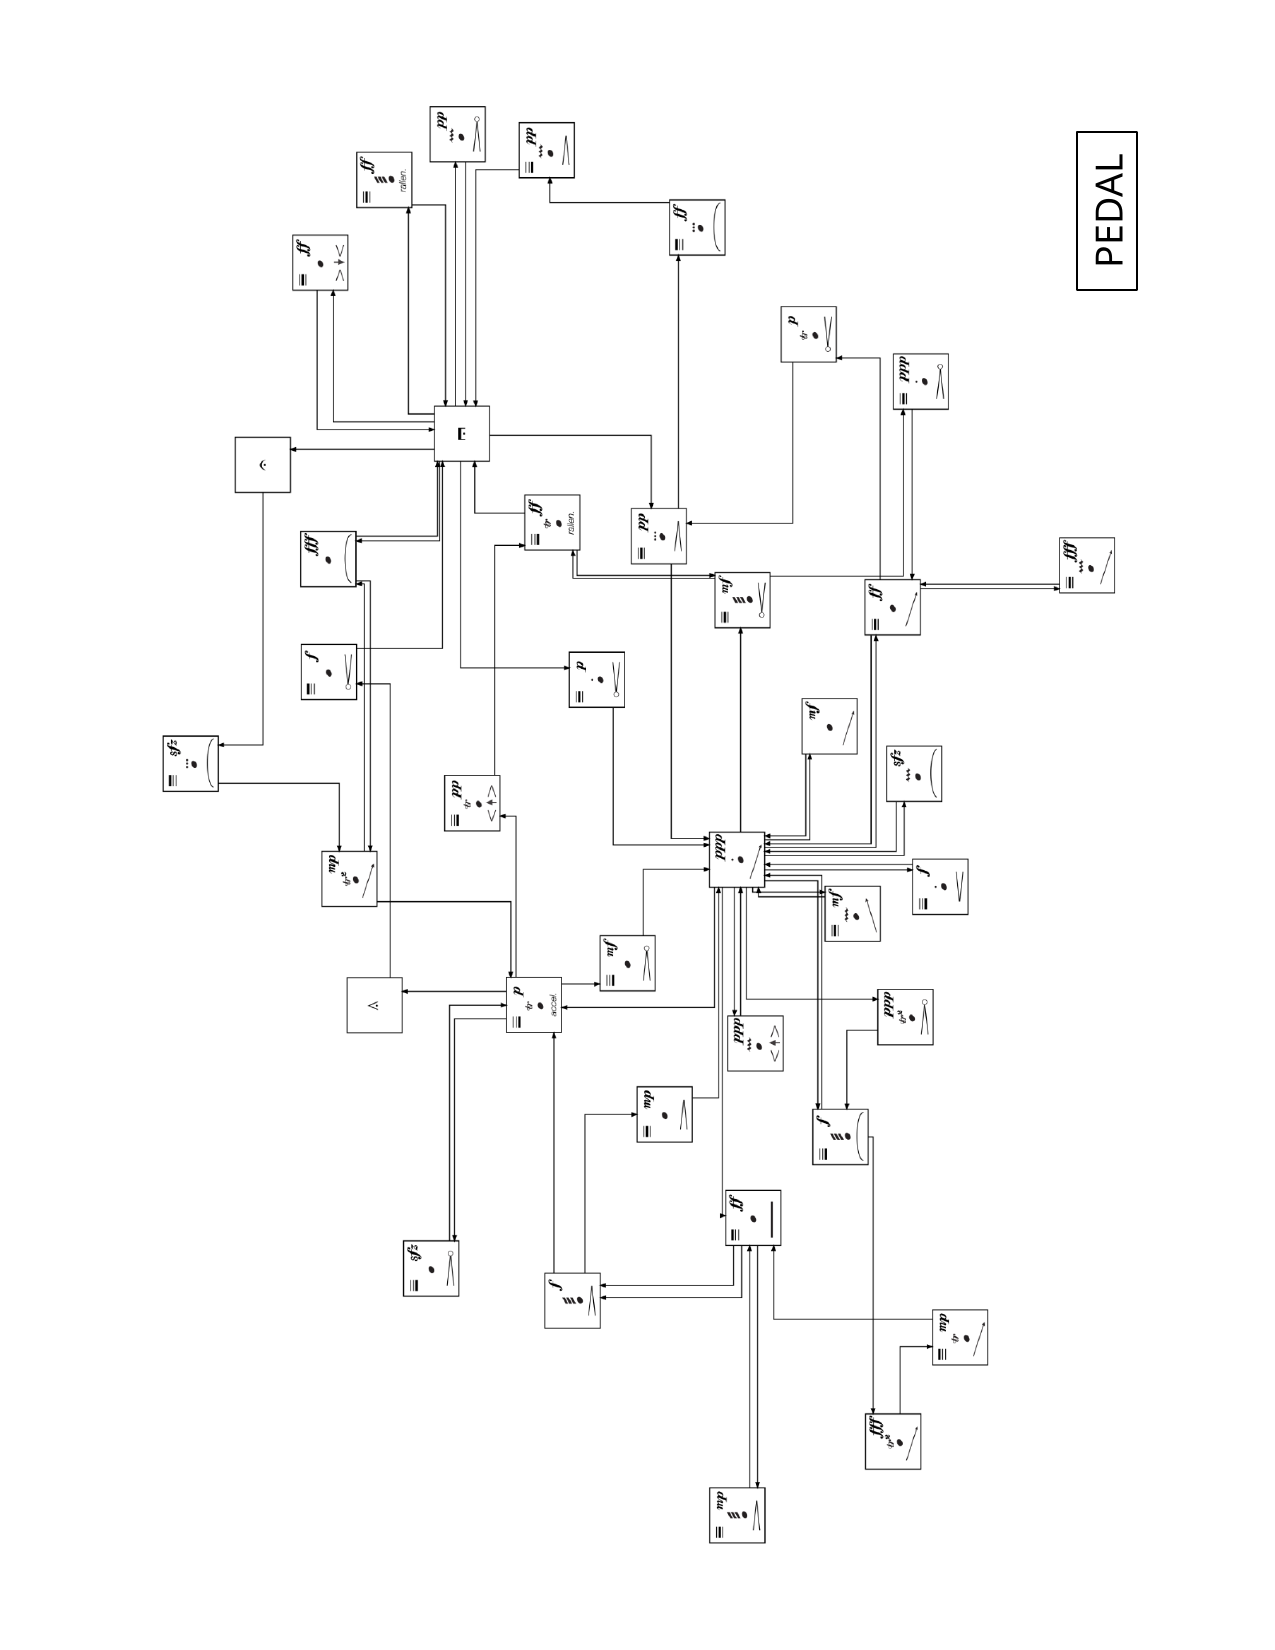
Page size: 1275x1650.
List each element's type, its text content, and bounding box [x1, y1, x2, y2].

text_box PEDAL [1077, 132, 1138, 290]
picture [0, 78, 1275, 1573]
